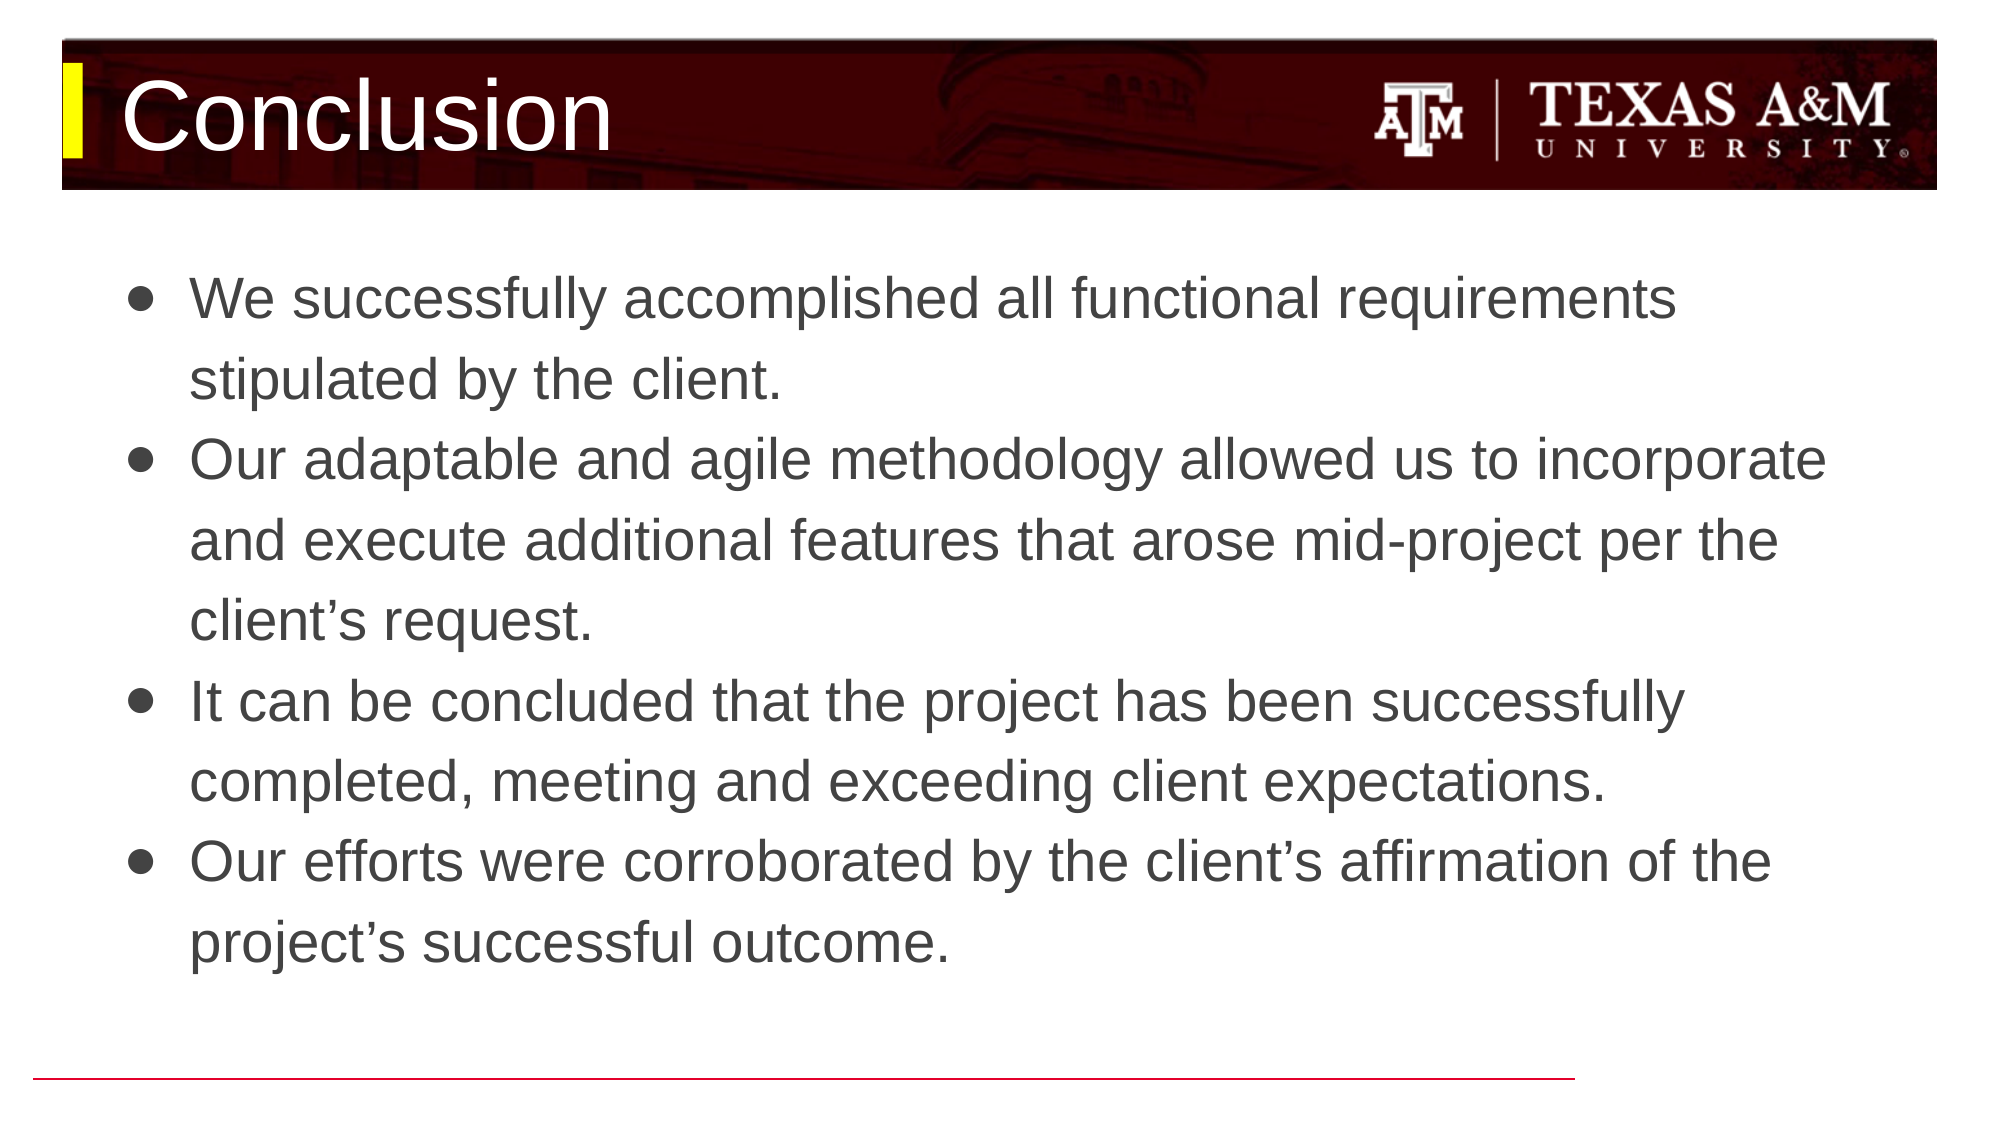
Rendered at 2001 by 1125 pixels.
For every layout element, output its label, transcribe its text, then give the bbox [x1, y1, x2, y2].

picture [1367, 37, 1937, 190]
list We successfully accomplished all functional requirements stipulated by the client. Our adaptable and agile methodology allowed us to incorporate and execute additional features that arose mid-project per the client’s request. It can be concluded that the project has been successfully completed, meeting and exceeding client expectations. Our efforts were corroborated by the client’s affirmation of the project’s successful outcome. [99, 242, 1900, 1005]
picture [62, 37, 105, 190]
title Conclusion [105, 16, 1367, 205]
